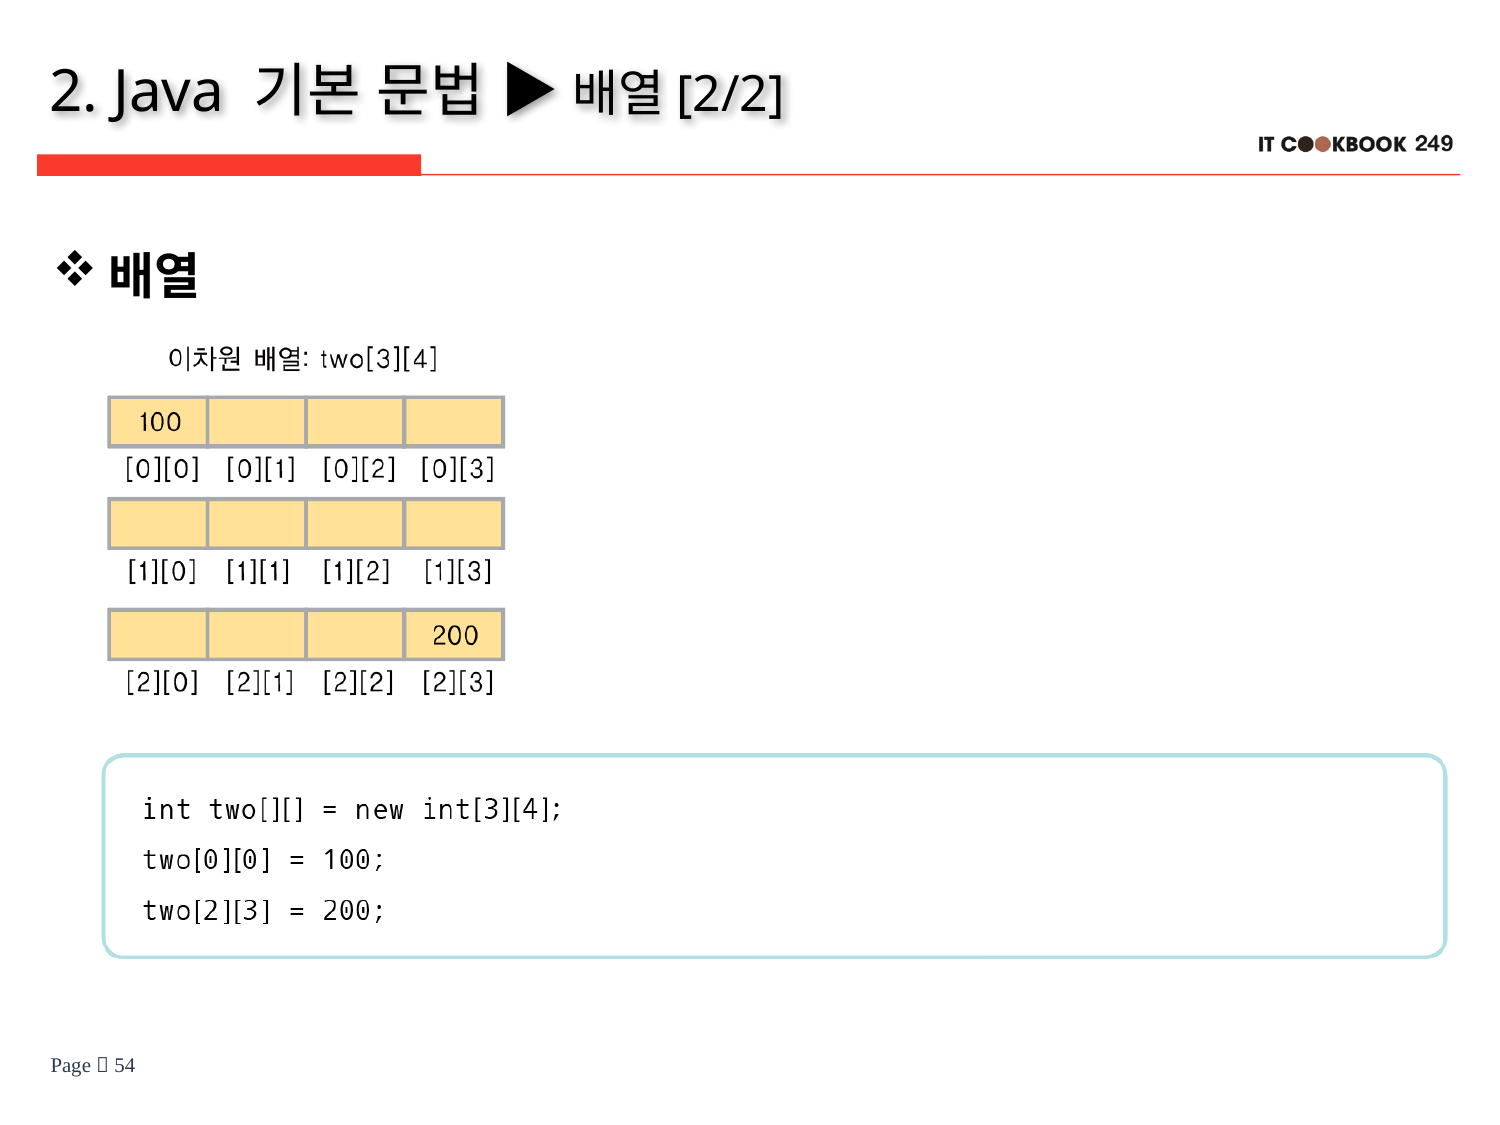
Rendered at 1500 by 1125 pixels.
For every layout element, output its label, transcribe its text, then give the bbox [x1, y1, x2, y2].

title 2. Java 기본 문법 ▶ 배열[2/2] [48, 53, 1448, 161]
picture [1218, 120, 1464, 164]
picture [90, 319, 516, 711]
picture [94, 741, 1454, 969]
list 배열 [8, 243, 1480, 1031]
